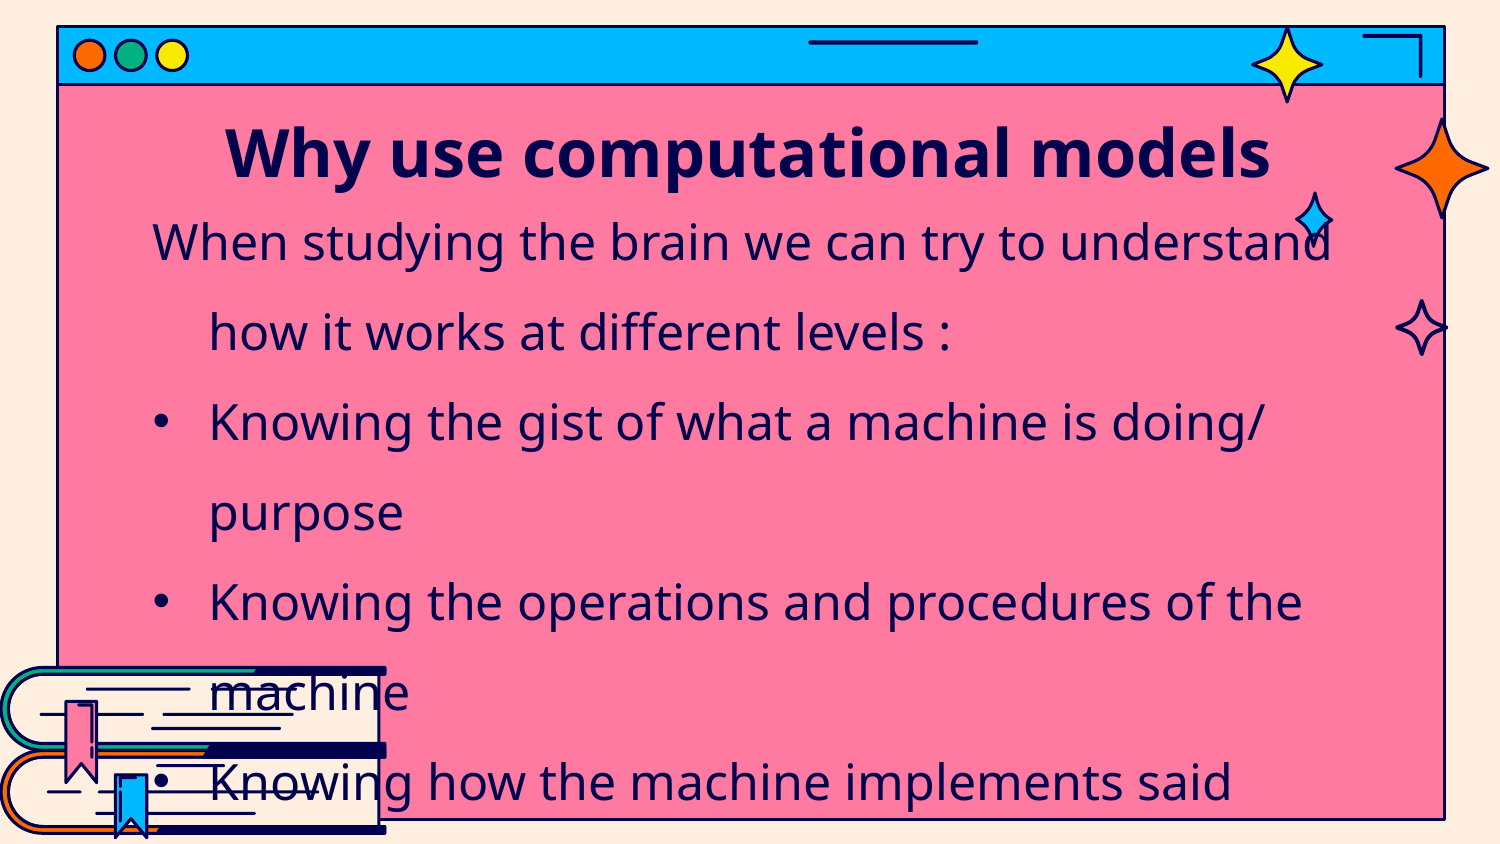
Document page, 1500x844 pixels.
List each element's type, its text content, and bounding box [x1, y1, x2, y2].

text_box [1252, 27, 1323, 102]
text_box [1404, 119, 1488, 185]
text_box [0, 666, 386, 839]
text_box When studying the brain we can try to understand how it works at different levels : Knowing the gist of what a machine is doing/ purpose Knowing the operations and procedures of the machine Knowing how the machine implements said procedures [119, 165, 1456, 692]
title Why use computational models [114, 96, 1383, 191]
